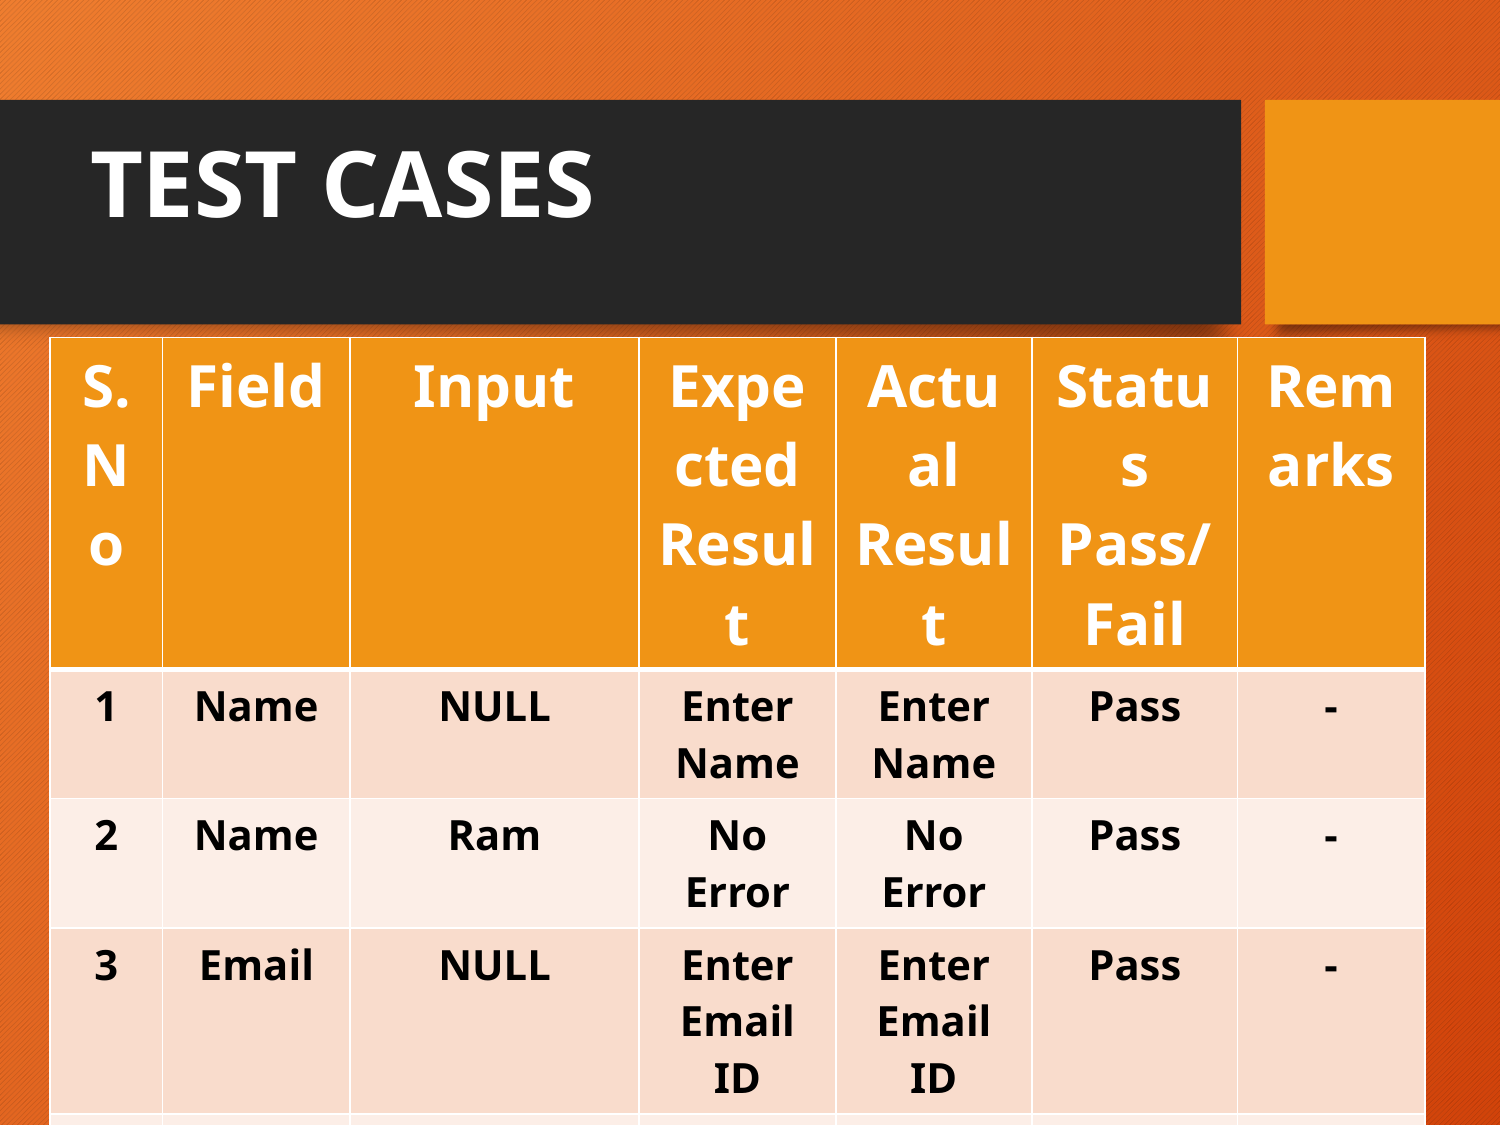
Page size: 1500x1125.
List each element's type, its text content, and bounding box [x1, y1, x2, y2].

table_header Field [163, 338, 349, 667]
picture [0, 322, 1251, 376]
title TEST CASES [75, 99, 1425, 276]
table_cell Name [163, 799, 349, 927]
table_cell Enter Email ID [837, 929, 1031, 1113]
table_cell Pass [1033, 672, 1237, 798]
table_cell No Error [837, 1115, 1031, 1125]
table_cell - [1238, 1115, 1424, 1125]
table_cell No Error [837, 799, 1031, 927]
table_cell Name [163, 672, 349, 798]
table_cell Enter Name [640, 672, 835, 798]
table_cell Email [163, 929, 349, 1113]
table_cell NULL [351, 672, 638, 798]
table_cell No Error [640, 799, 835, 927]
table_cell Enter Email ID [640, 929, 835, 1113]
table_cell - [1238, 929, 1424, 1113]
table_cell Enter Name [837, 672, 1031, 798]
table_header Remarks [1238, 338, 1424, 667]
table_cell 2 [51, 799, 162, 927]
table_cell ram@gmail.com [351, 1115, 638, 1125]
picture [1265, 325, 1500, 348]
table_cell Email [163, 1115, 349, 1125]
table_cell 3 [51, 929, 162, 1113]
table_cell Pass [1033, 929, 1237, 1113]
table_cell - [1238, 799, 1424, 927]
table_header Input [351, 338, 638, 667]
table_cell NULL [351, 929, 638, 1113]
table_header S.No [51, 338, 162, 667]
table_cell Pass [1033, 799, 1237, 927]
table_header Status Pass/Fail [1033, 338, 1237, 667]
table_header Expected Result [640, 338, 835, 667]
table_cell No Error [640, 1115, 835, 1125]
table_cell 1 [51, 672, 162, 798]
table_cell 4 [51, 1115, 162, 1125]
table_cell Pass [1033, 1115, 1237, 1125]
table_cell Ram [351, 799, 638, 927]
table_cell - [1238, 672, 1424, 798]
table_header Actual Result [837, 338, 1031, 667]
